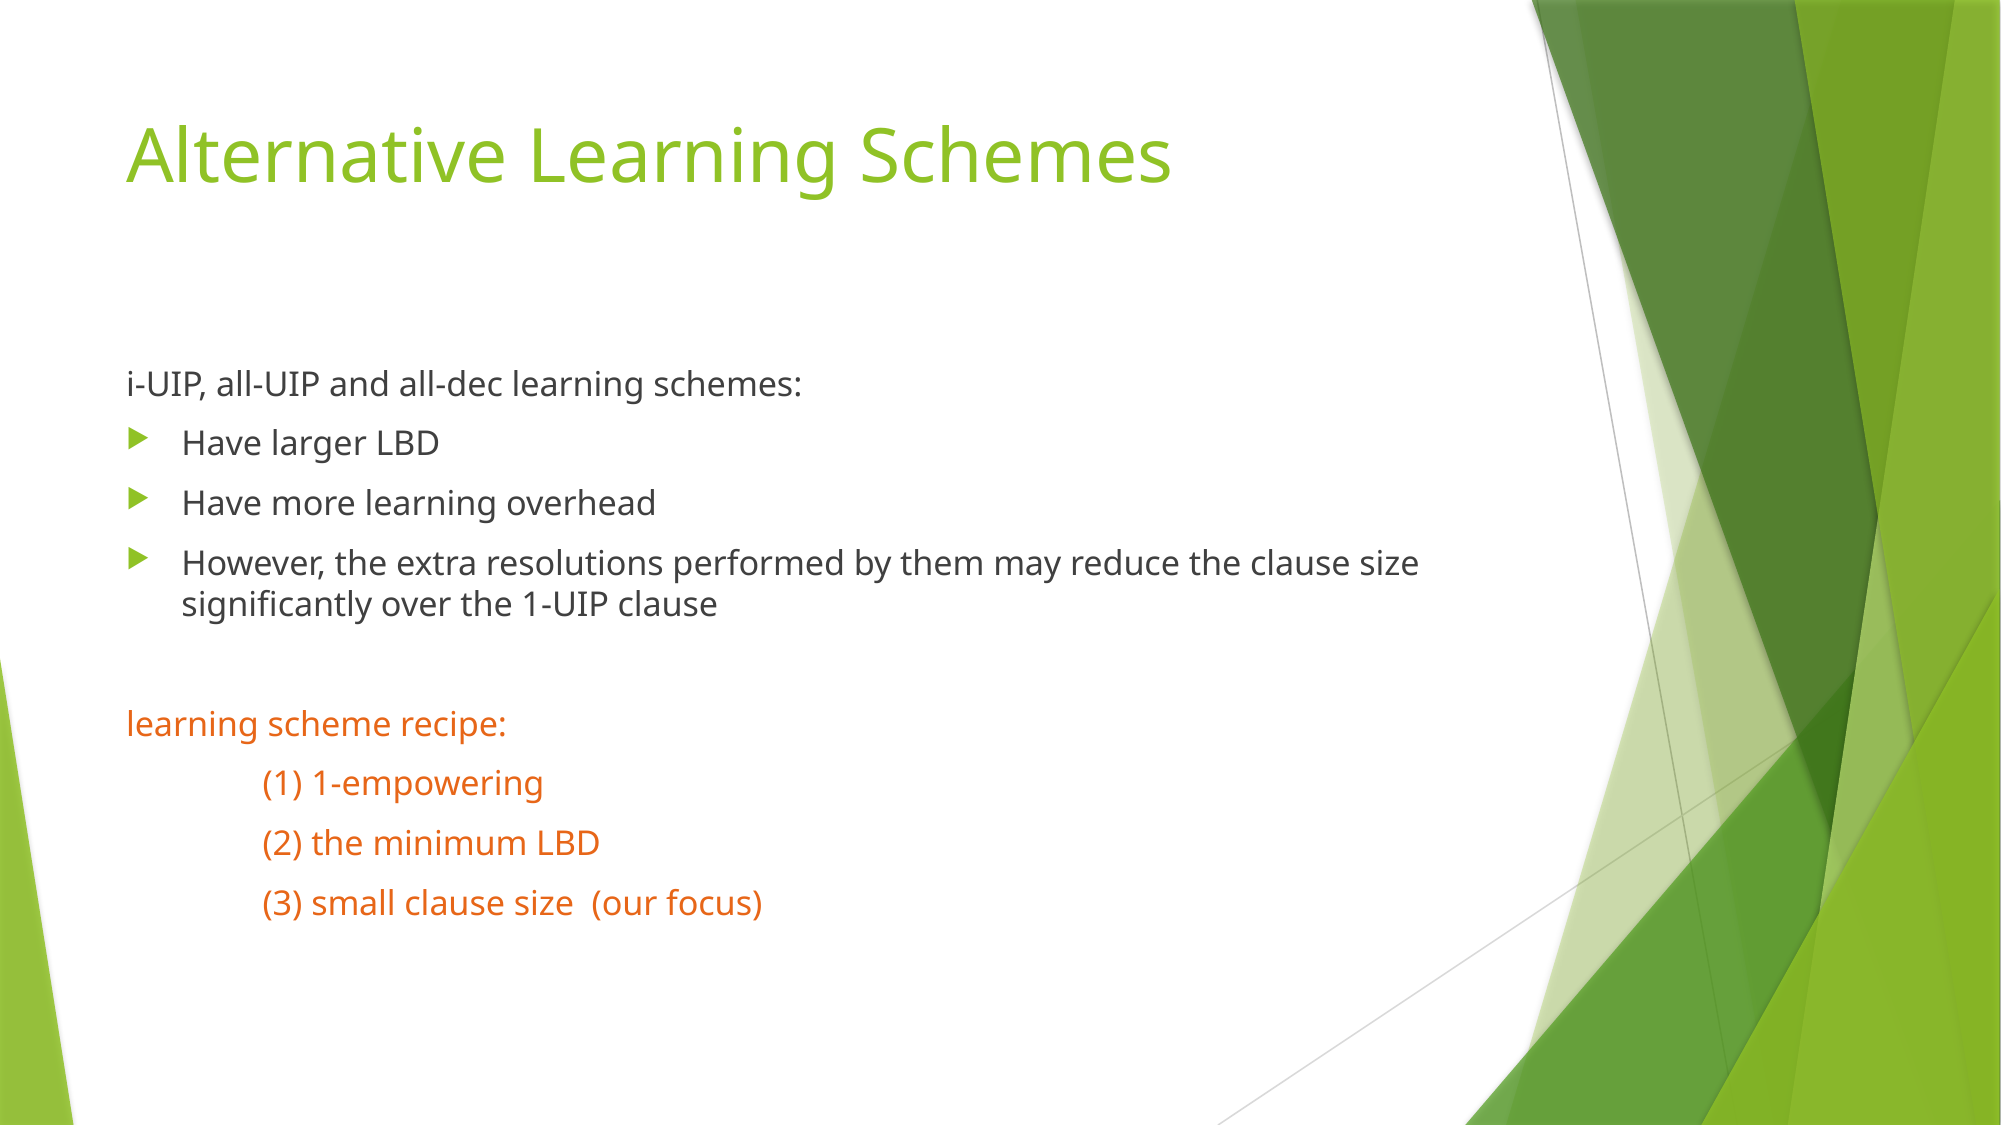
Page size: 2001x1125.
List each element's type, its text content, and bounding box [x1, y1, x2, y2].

list i-UIP, all-UIP and all-dec learning schemes: Have larger LBD Have more learning overhead However, the extra resolutions performed by them may reduce the clause size significantly over the 1-UIP clause learning scheme recipe: (1) 1-empowering (2) the minimum LBD (3) small clause size (our focus) [111, 354, 1522, 992]
title Alternative Learning Schemes [111, 99, 1522, 317]
